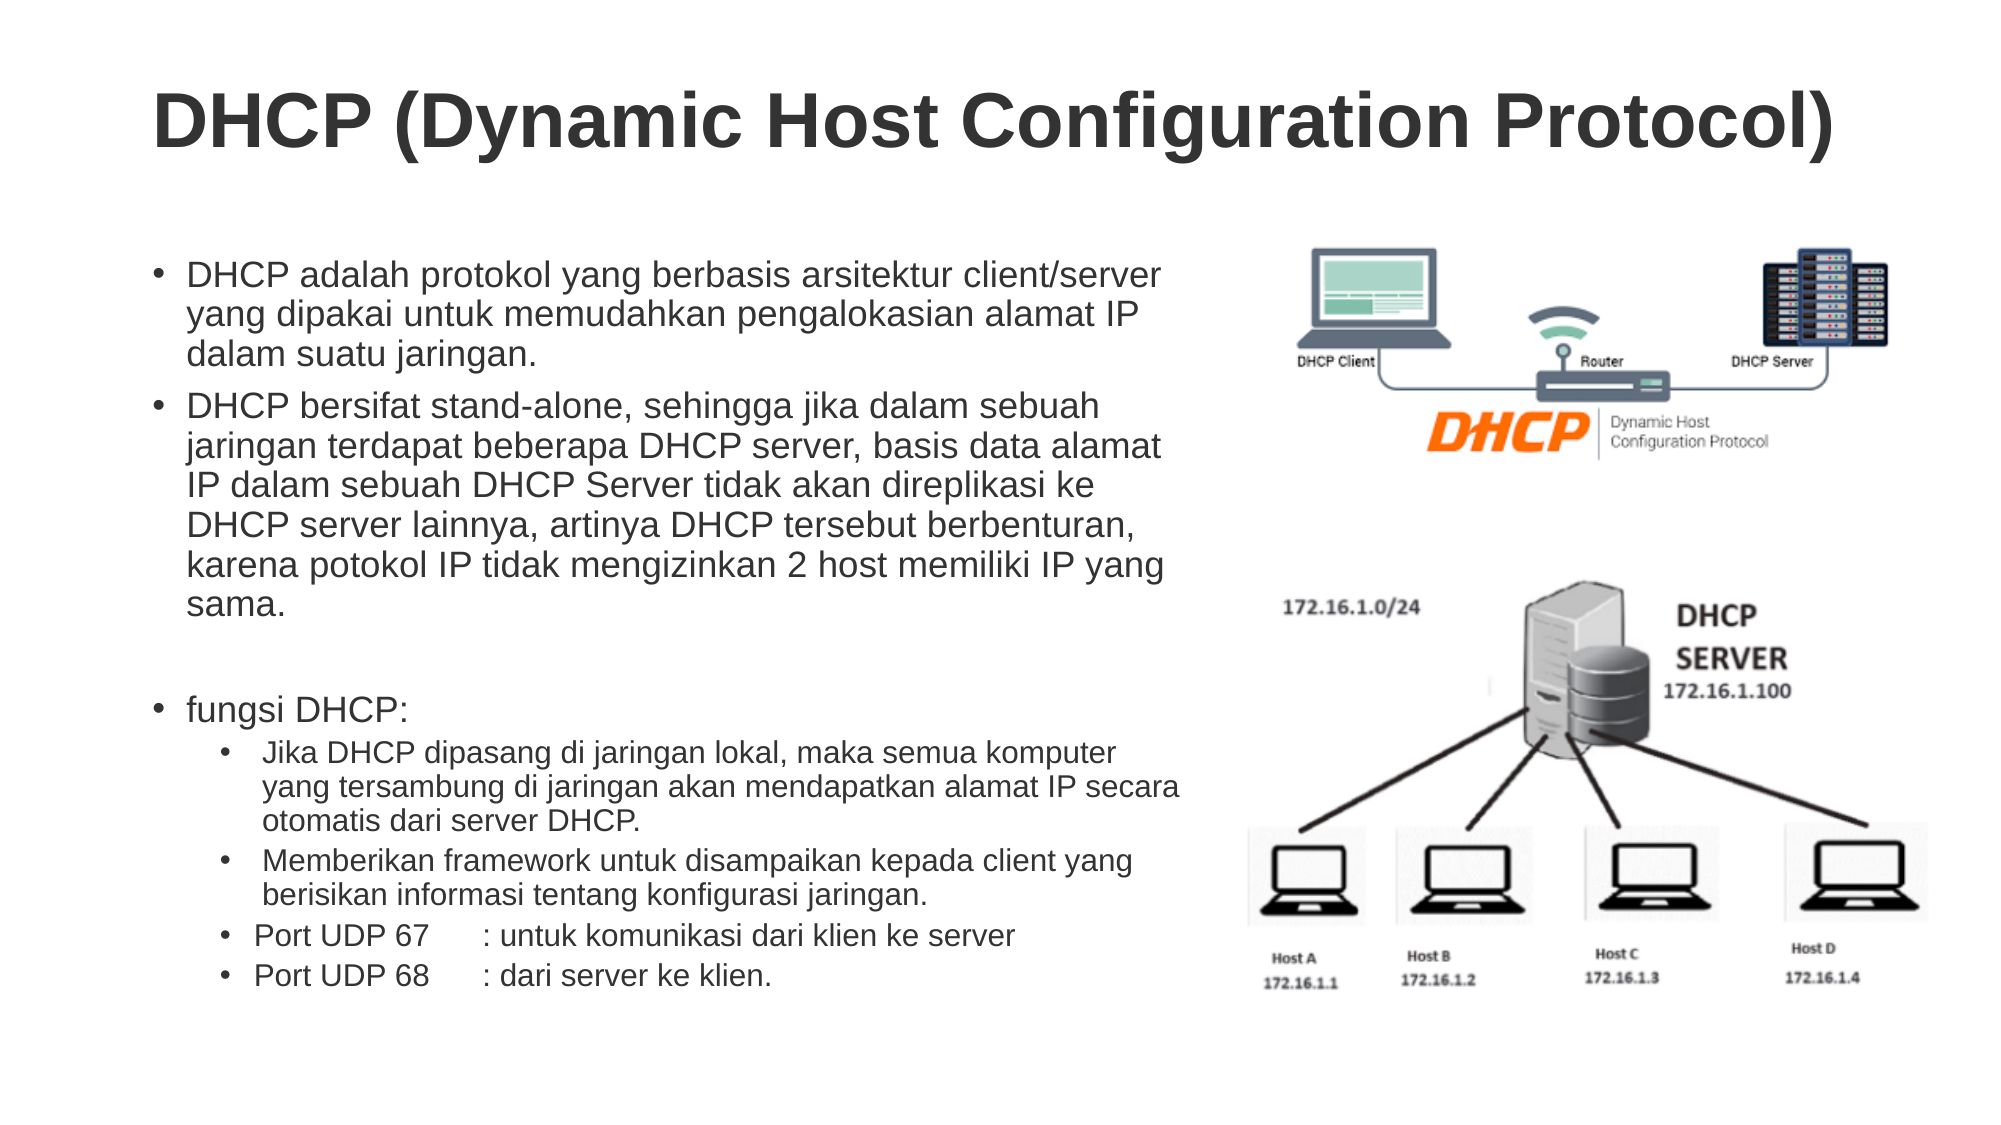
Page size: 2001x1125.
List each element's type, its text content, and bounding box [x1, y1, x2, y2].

list DHCP adalah protokol yang berbasis arsitektur client/server yang dipakai untuk memudahkan pengalokasian alamat IP dalam suatu jaringan. DHCP bersifat stand-alone, sehingga jika dalam sebuah jaringan terdapat beberapa DHCP server, basis data alamat IP dalam sebuah DHCP Server tidak akan direplikasi ke DHCP server lainnya, artinya DHCP tersebut berbenturan, karena potokol IP tidak mengizinkan 2 host memiliki IP yang sama. fungsi DHCP: Jika DHCP dipasang di jaringan lokal, maka semua komputer yang tersambung di jaringan akan mendapatkan alamat IP secara otomatis dari server DHCP. Memberikan framework untuk disampaikan kepada client yang berisikan informasi tentang konfigurasi jaringan. Port UDP 67 : untuk komunikasi dari klien ke server Port UDP 68 : dari server ke klien. [137, 247, 1203, 1014]
picture [1270, 244, 1915, 465]
picture [1247, 573, 1939, 1012]
title DHCP (Dynamic Host Configuration Protocol) [137, 59, 1863, 278]
